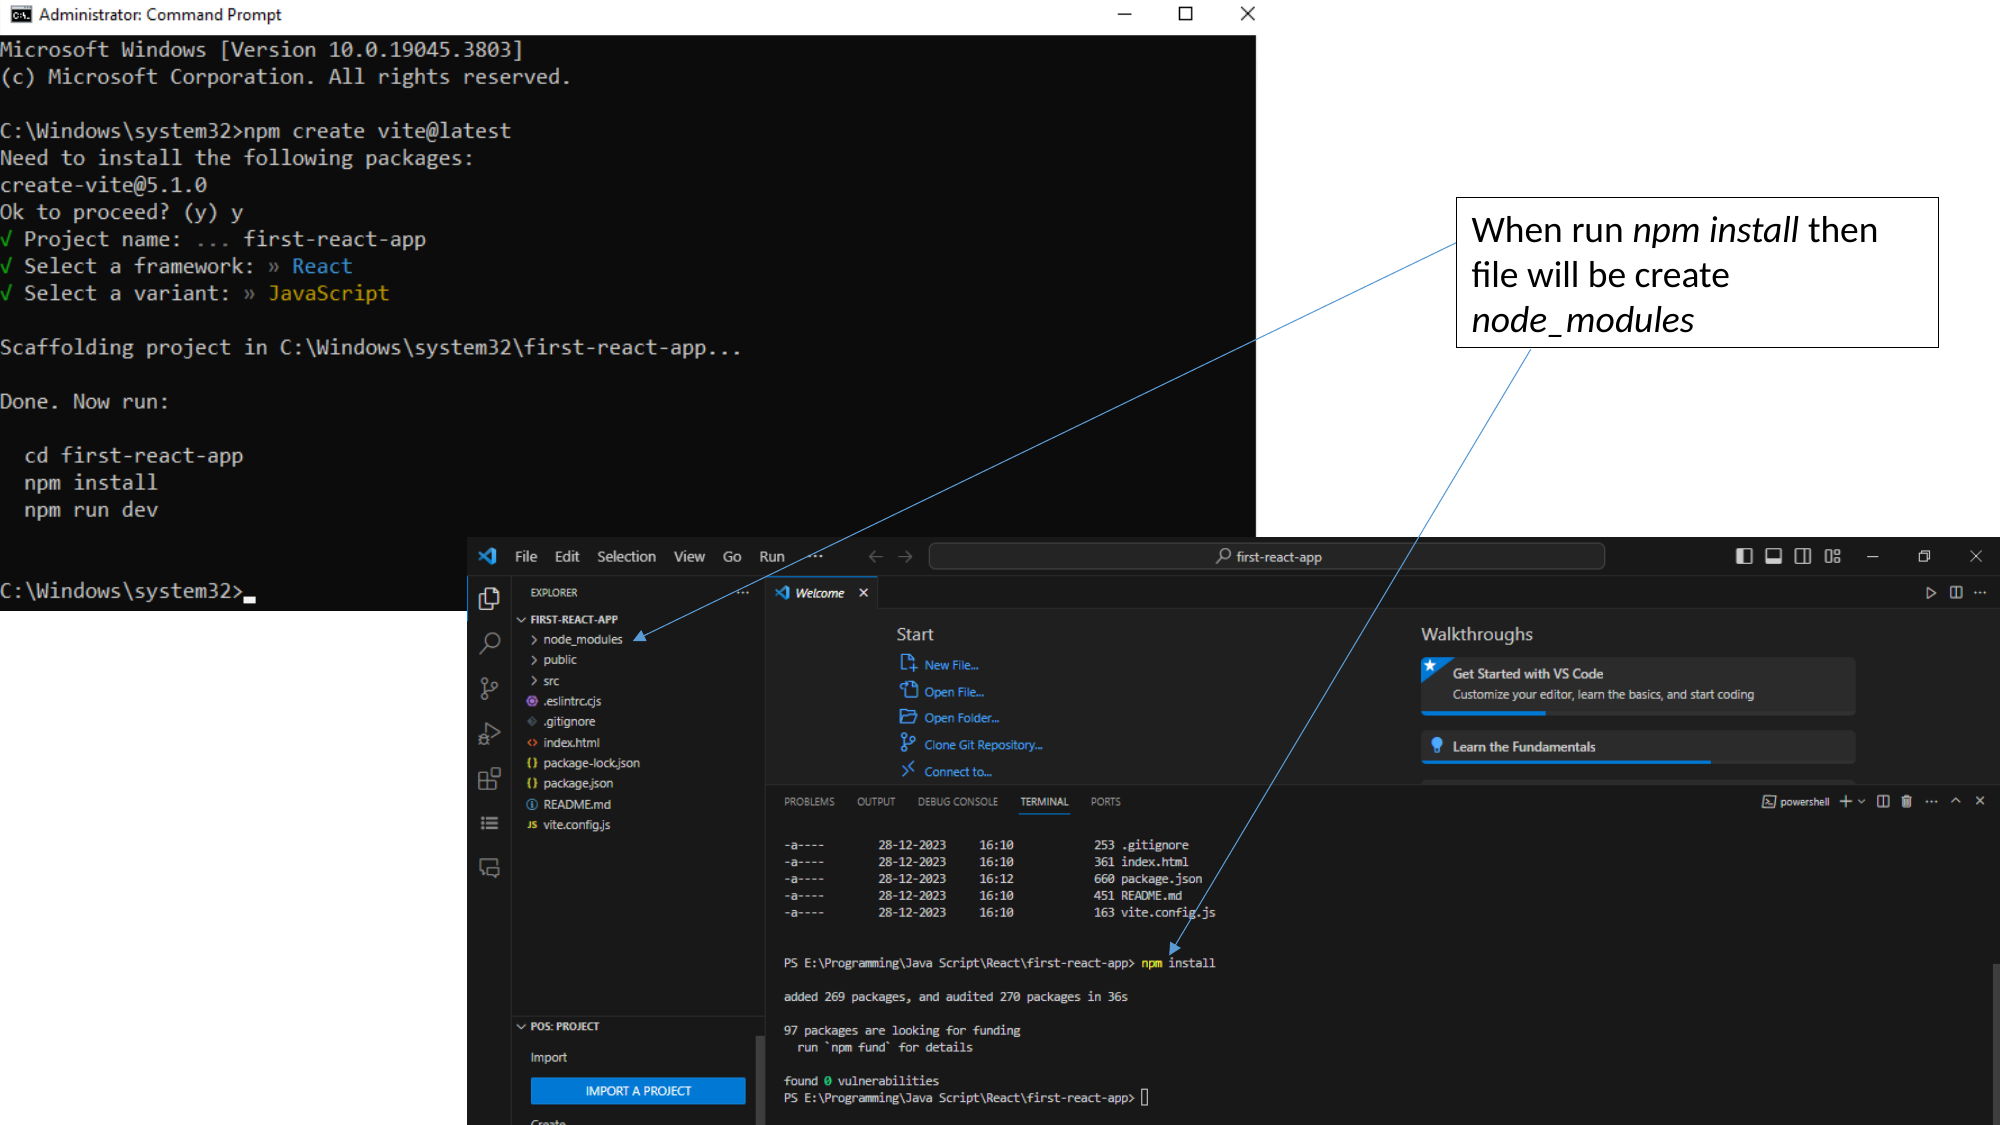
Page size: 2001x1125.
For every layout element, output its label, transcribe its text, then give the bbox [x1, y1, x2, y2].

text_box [1169, 349, 1531, 956]
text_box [632, 242, 1457, 642]
picture [0, 0, 2000, 1125]
text_box When run npm install then file will be create node_modules [1456, 197, 1939, 348]
